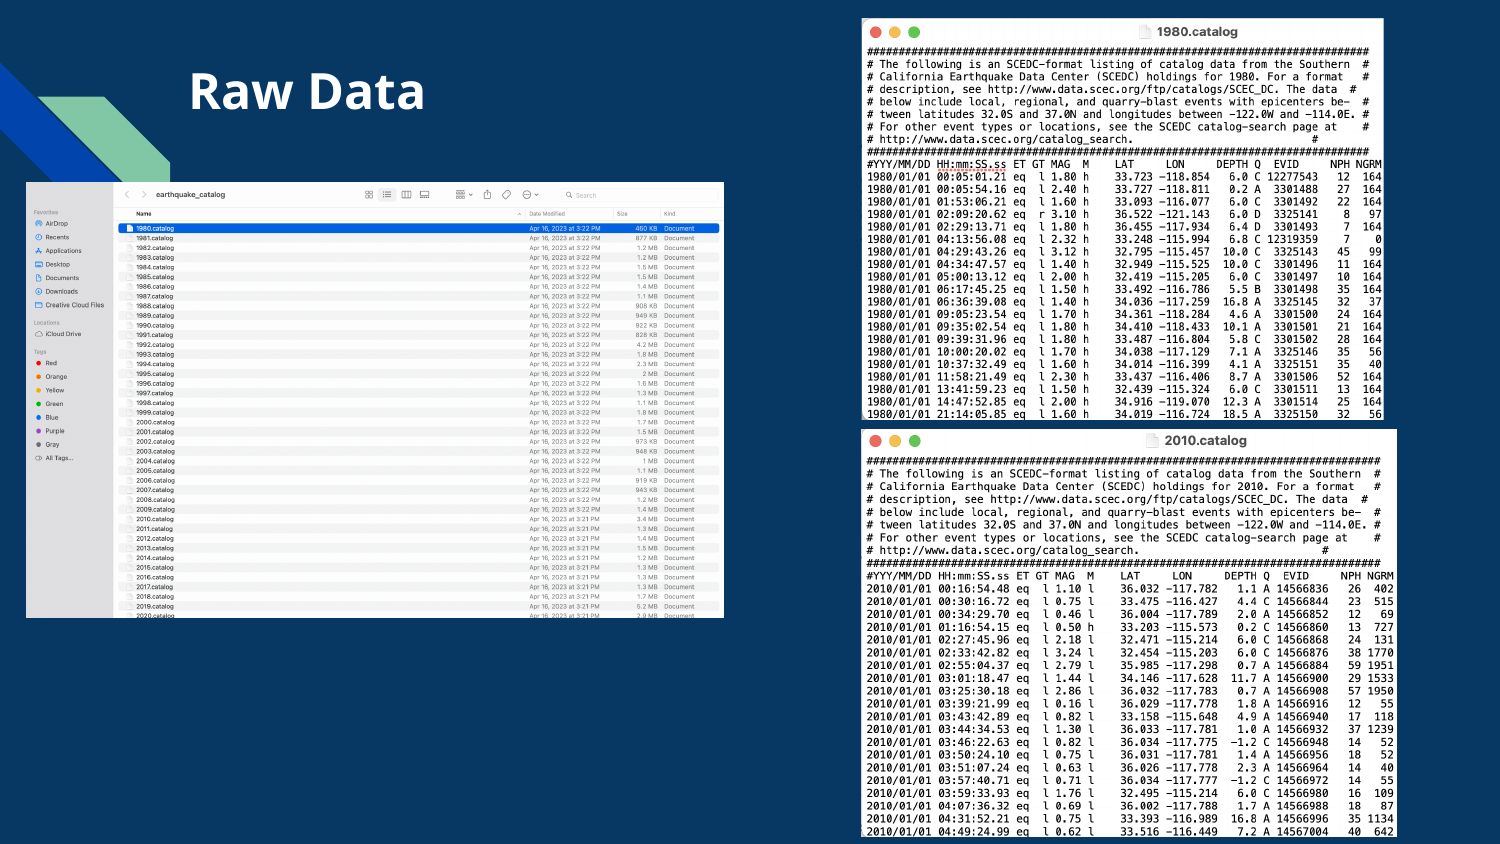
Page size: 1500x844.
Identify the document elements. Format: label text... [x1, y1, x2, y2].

title Raw Data [173, 44, 856, 209]
picture [861, 18, 1384, 420]
picture [26, 182, 724, 619]
picture [861, 429, 1397, 837]
